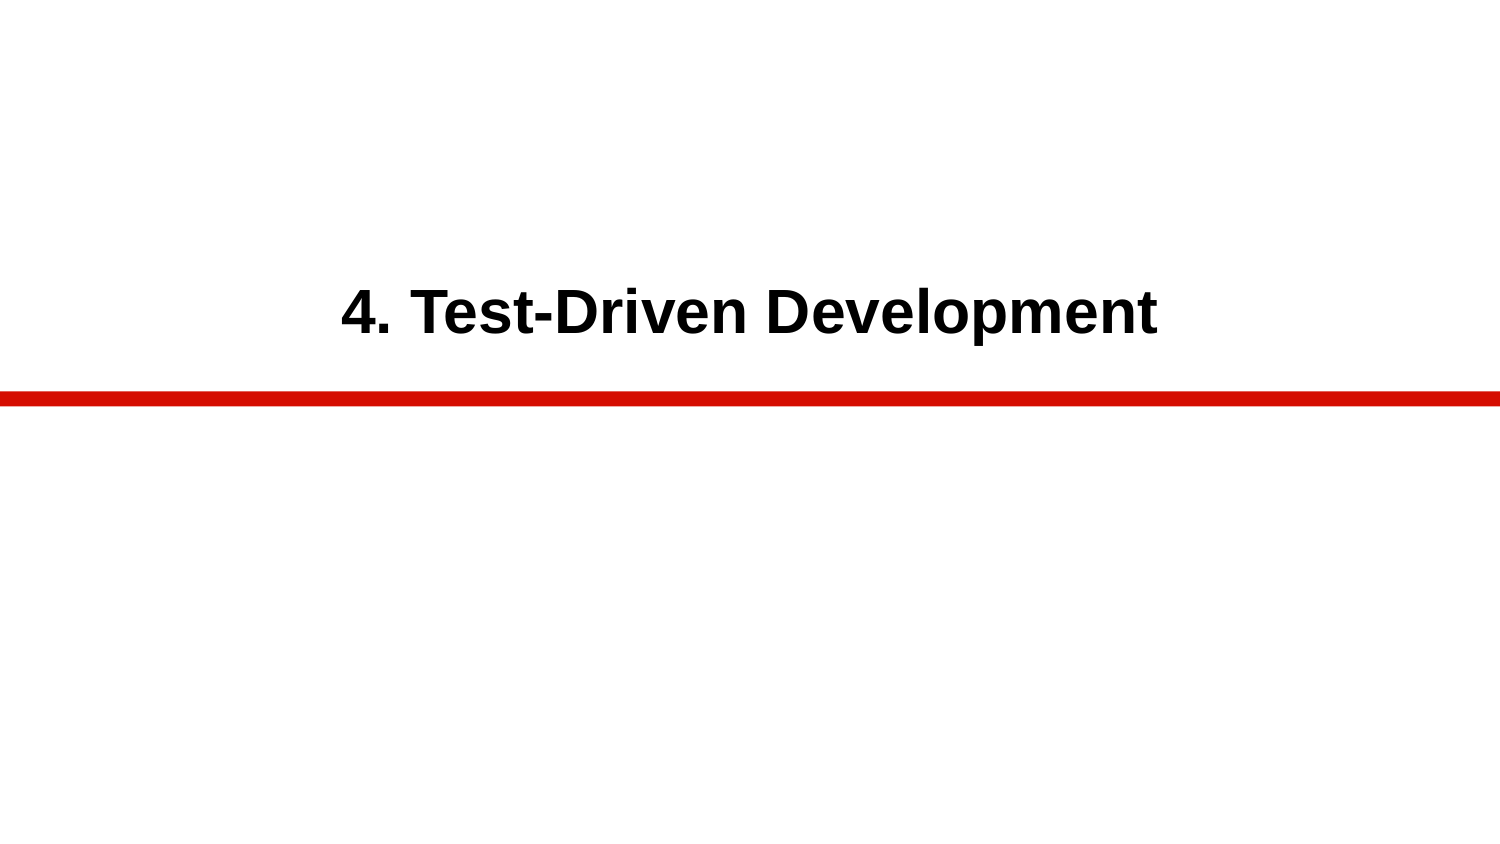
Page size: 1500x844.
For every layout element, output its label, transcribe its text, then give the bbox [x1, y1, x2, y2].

title 4. Test-Driven Development [0, 0, 1500, 392]
